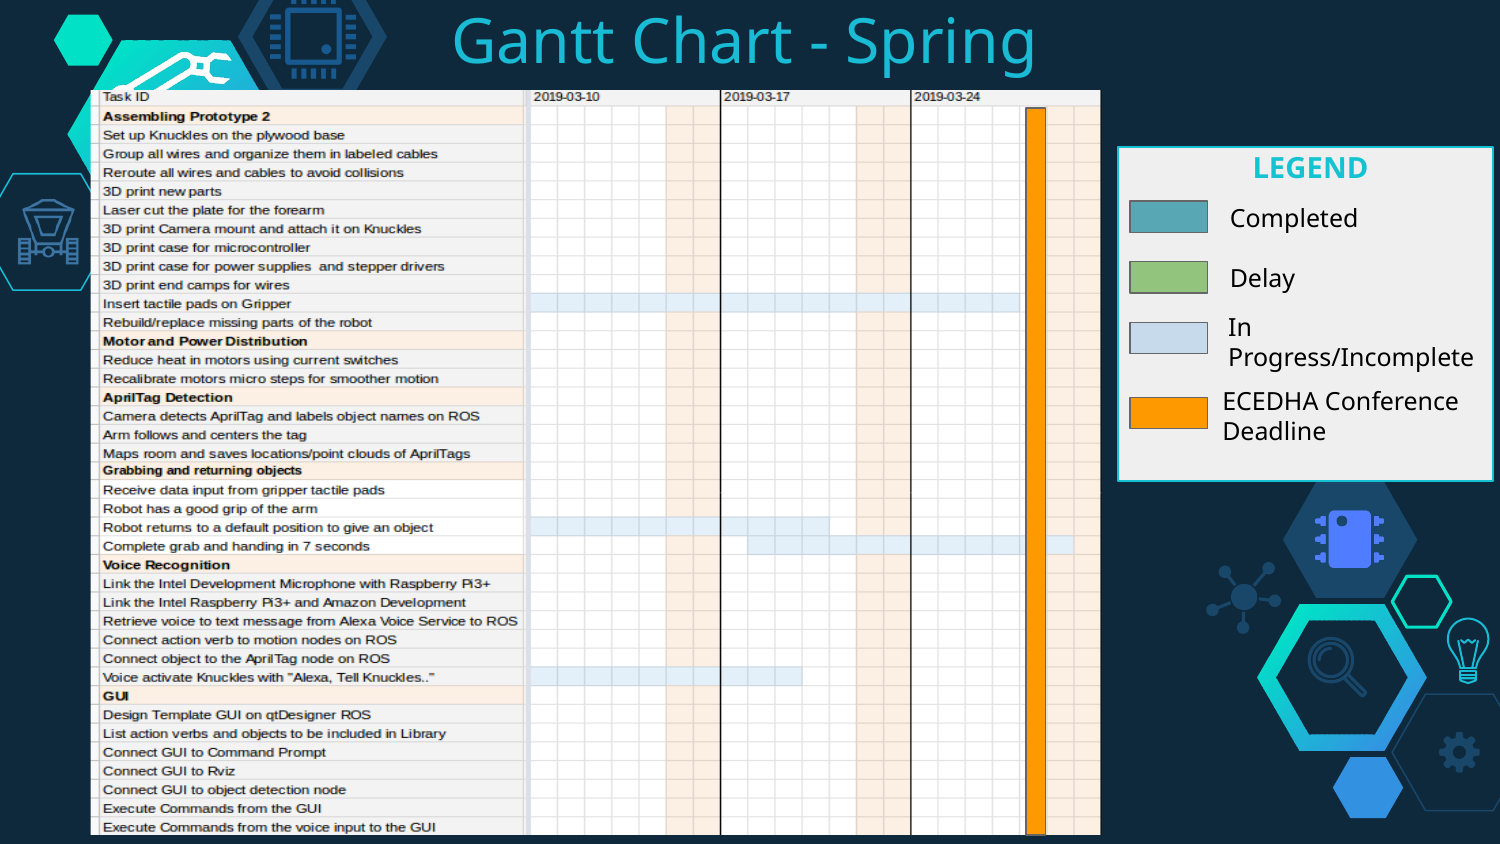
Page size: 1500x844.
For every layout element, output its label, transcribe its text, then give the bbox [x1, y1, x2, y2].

picture [16, 199, 79, 265]
title Gantt Chart - Spring [196, 0, 1293, 91]
picture [1315, 505, 1384, 573]
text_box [1117, 134, 1500, 498]
picture [90, 44, 1102, 836]
